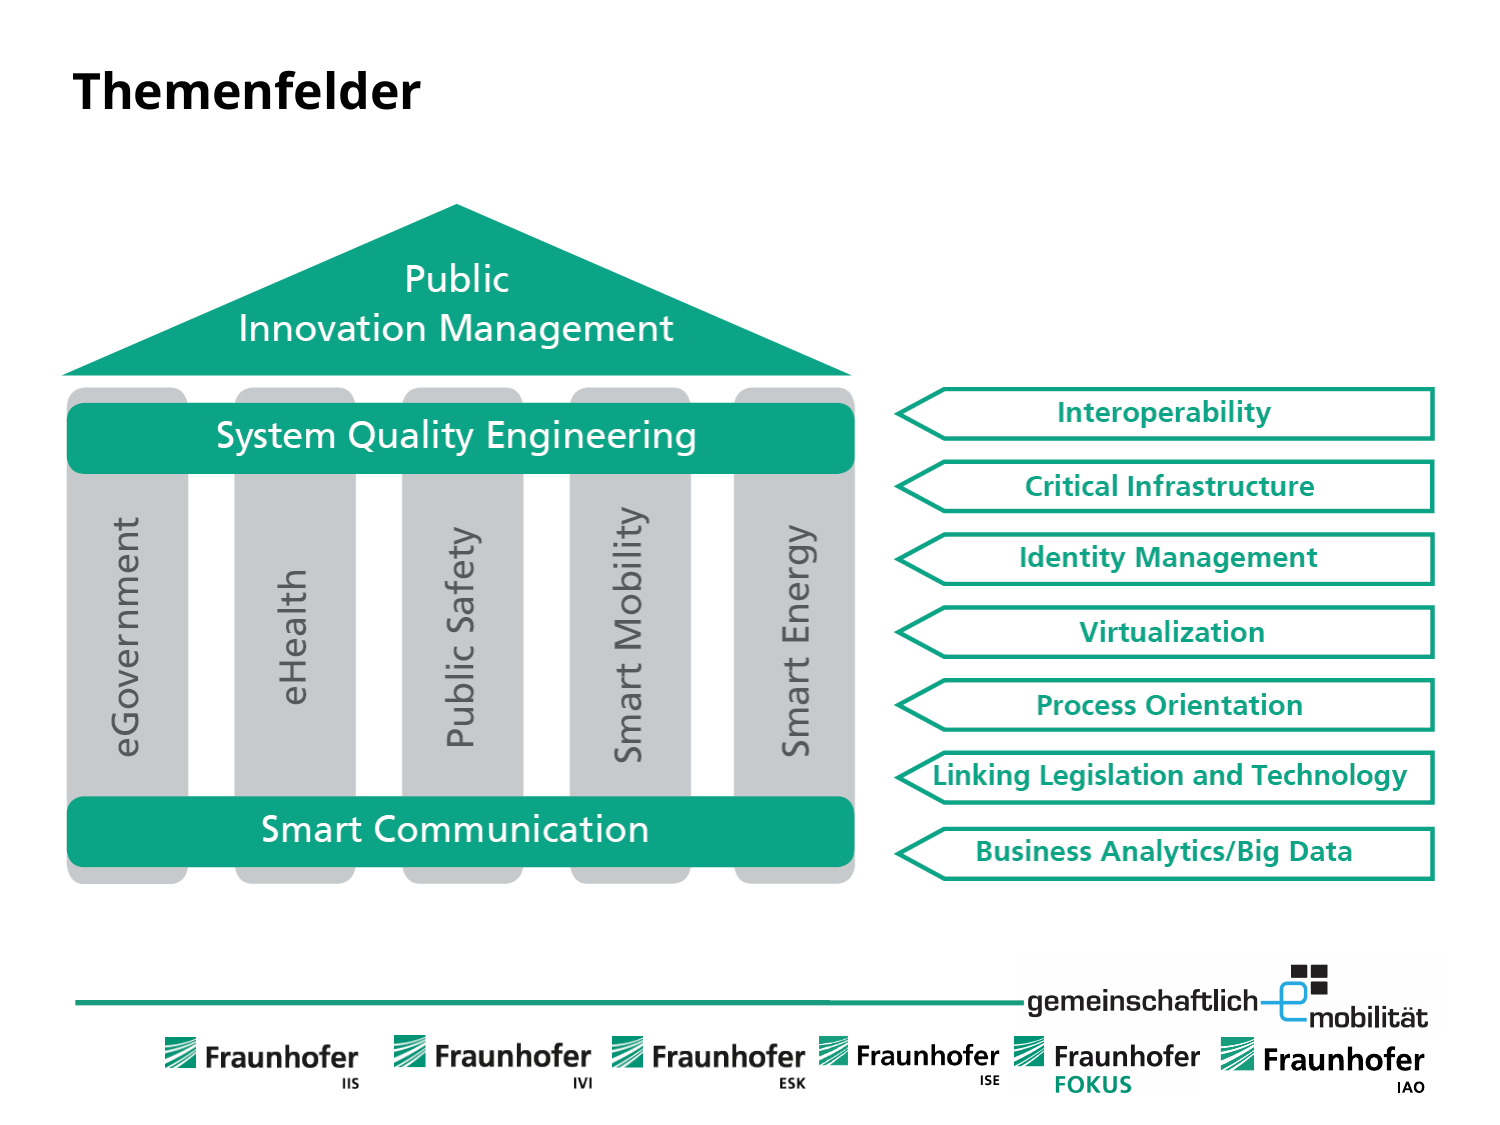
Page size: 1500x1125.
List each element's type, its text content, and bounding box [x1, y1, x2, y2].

picture [1023, 952, 1443, 1033]
picture [62, 203, 1435, 885]
picture [165, 1037, 362, 1091]
picture [394, 1035, 595, 1091]
picture [817, 1034, 1000, 1086]
picture [612, 1036, 809, 1091]
title Themenfelder [72, 59, 1423, 161]
picture [1014, 1036, 1200, 1093]
